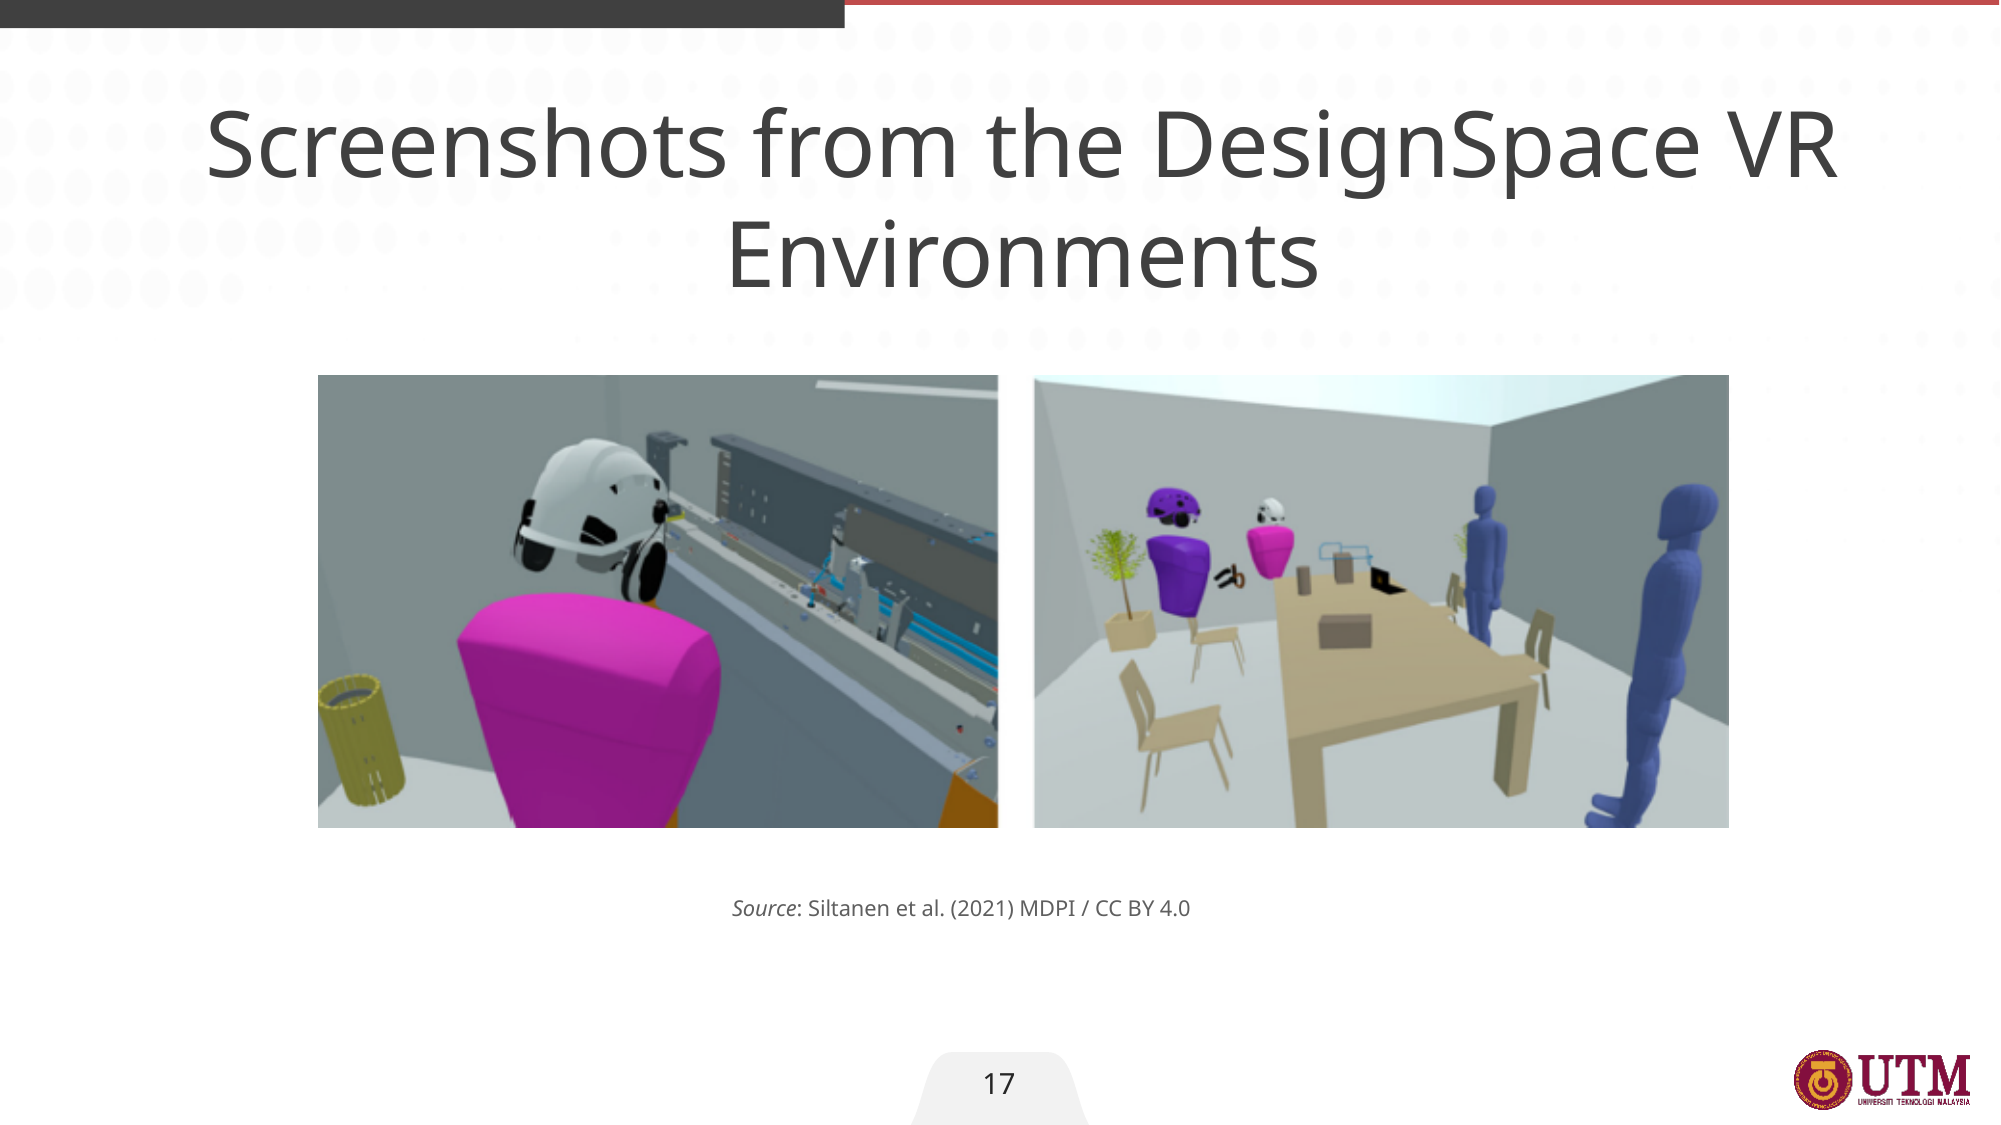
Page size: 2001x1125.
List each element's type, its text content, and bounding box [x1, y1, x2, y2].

text_box Screenshots from the DesignSpace VR Environments [91, 78, 1956, 314]
picture [1794, 1050, 1970, 1110]
text_box Source: Siltanen et al. (2021) MDPI / CC BY 4.0 [717, 887, 1329, 929]
slide_number 17 [774, 1055, 1225, 1116]
picture [0, 0, 2001, 828]
